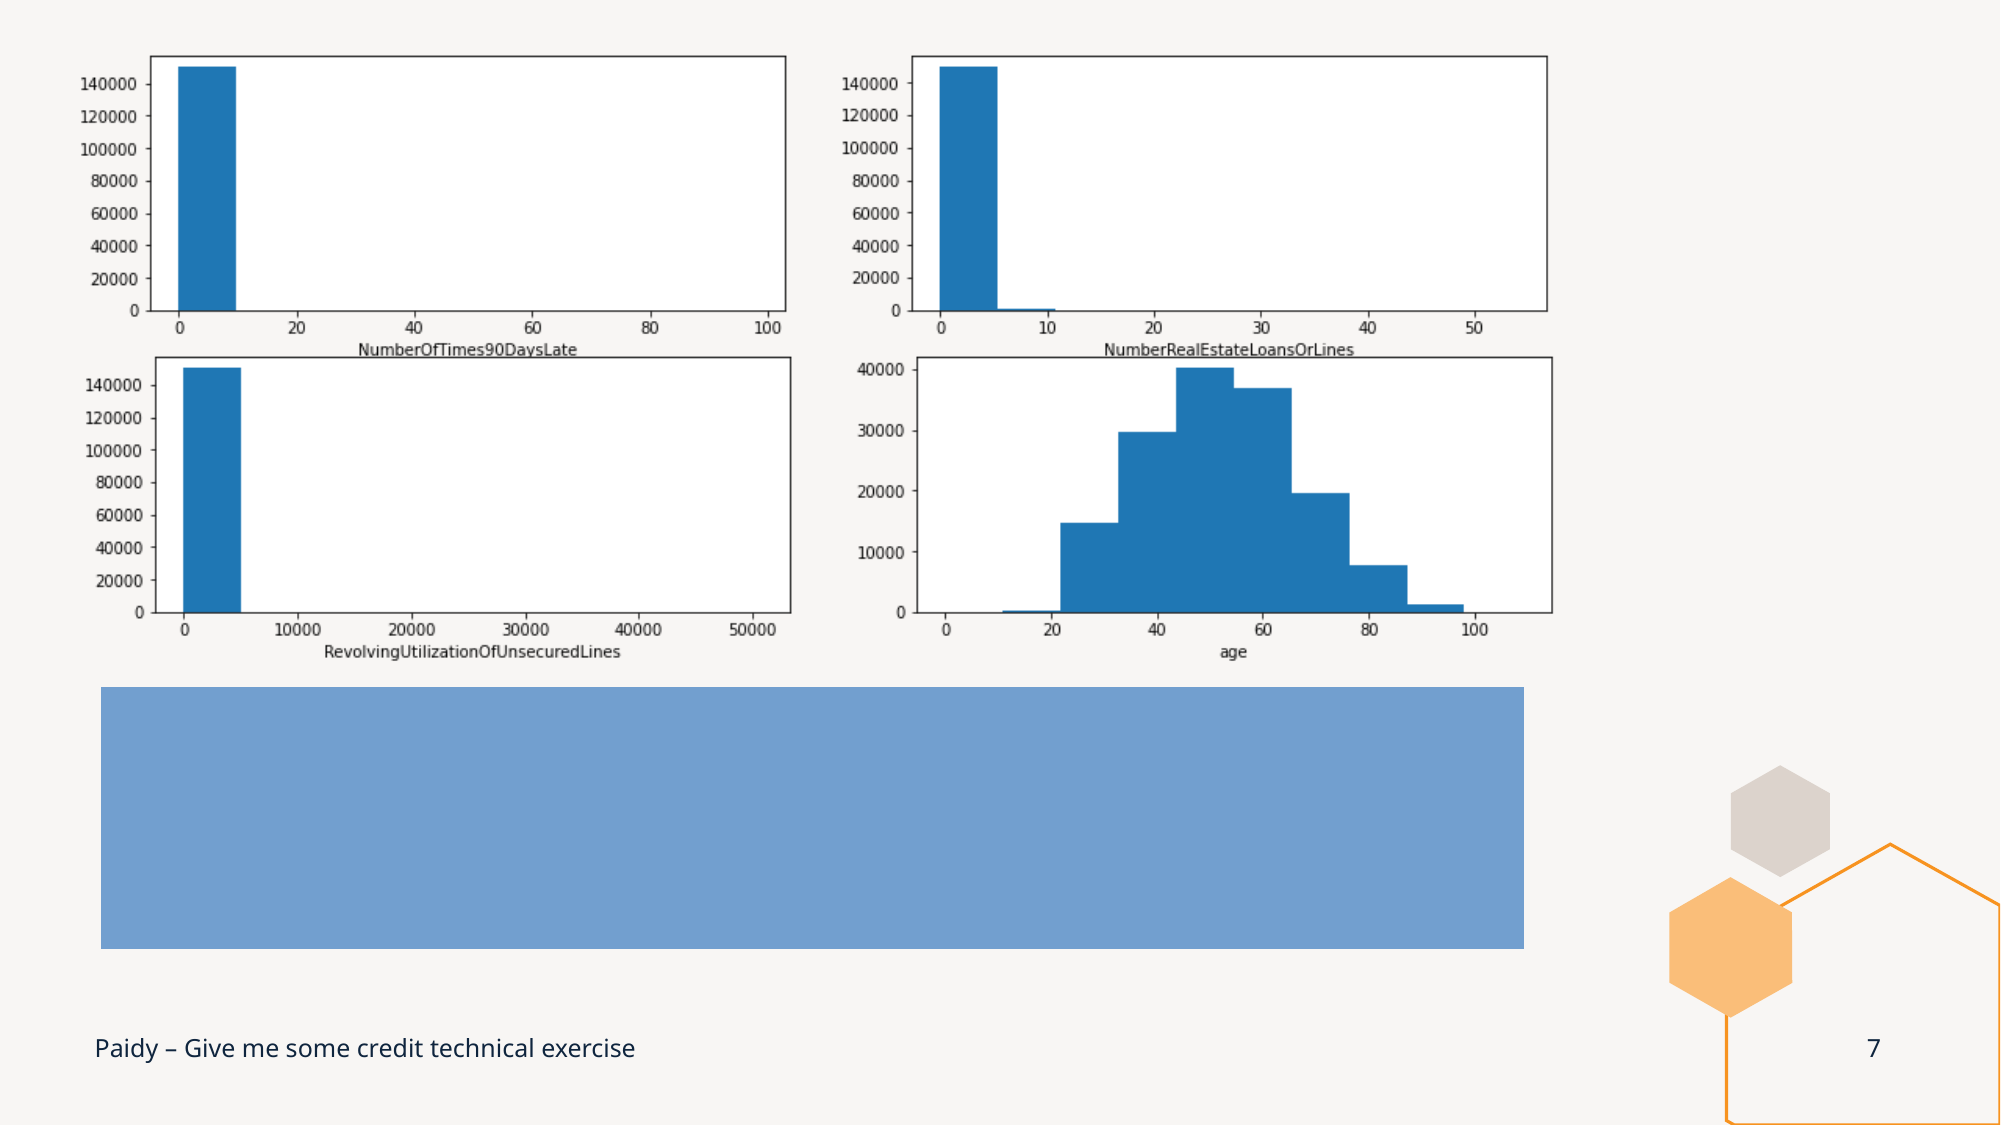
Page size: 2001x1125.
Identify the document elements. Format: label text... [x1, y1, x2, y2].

picture [69, 45, 1561, 672]
footer Paidy – Give me some credit technical exercise [79, 1020, 755, 1080]
slide_number 7 [1836, 1020, 1912, 1080]
